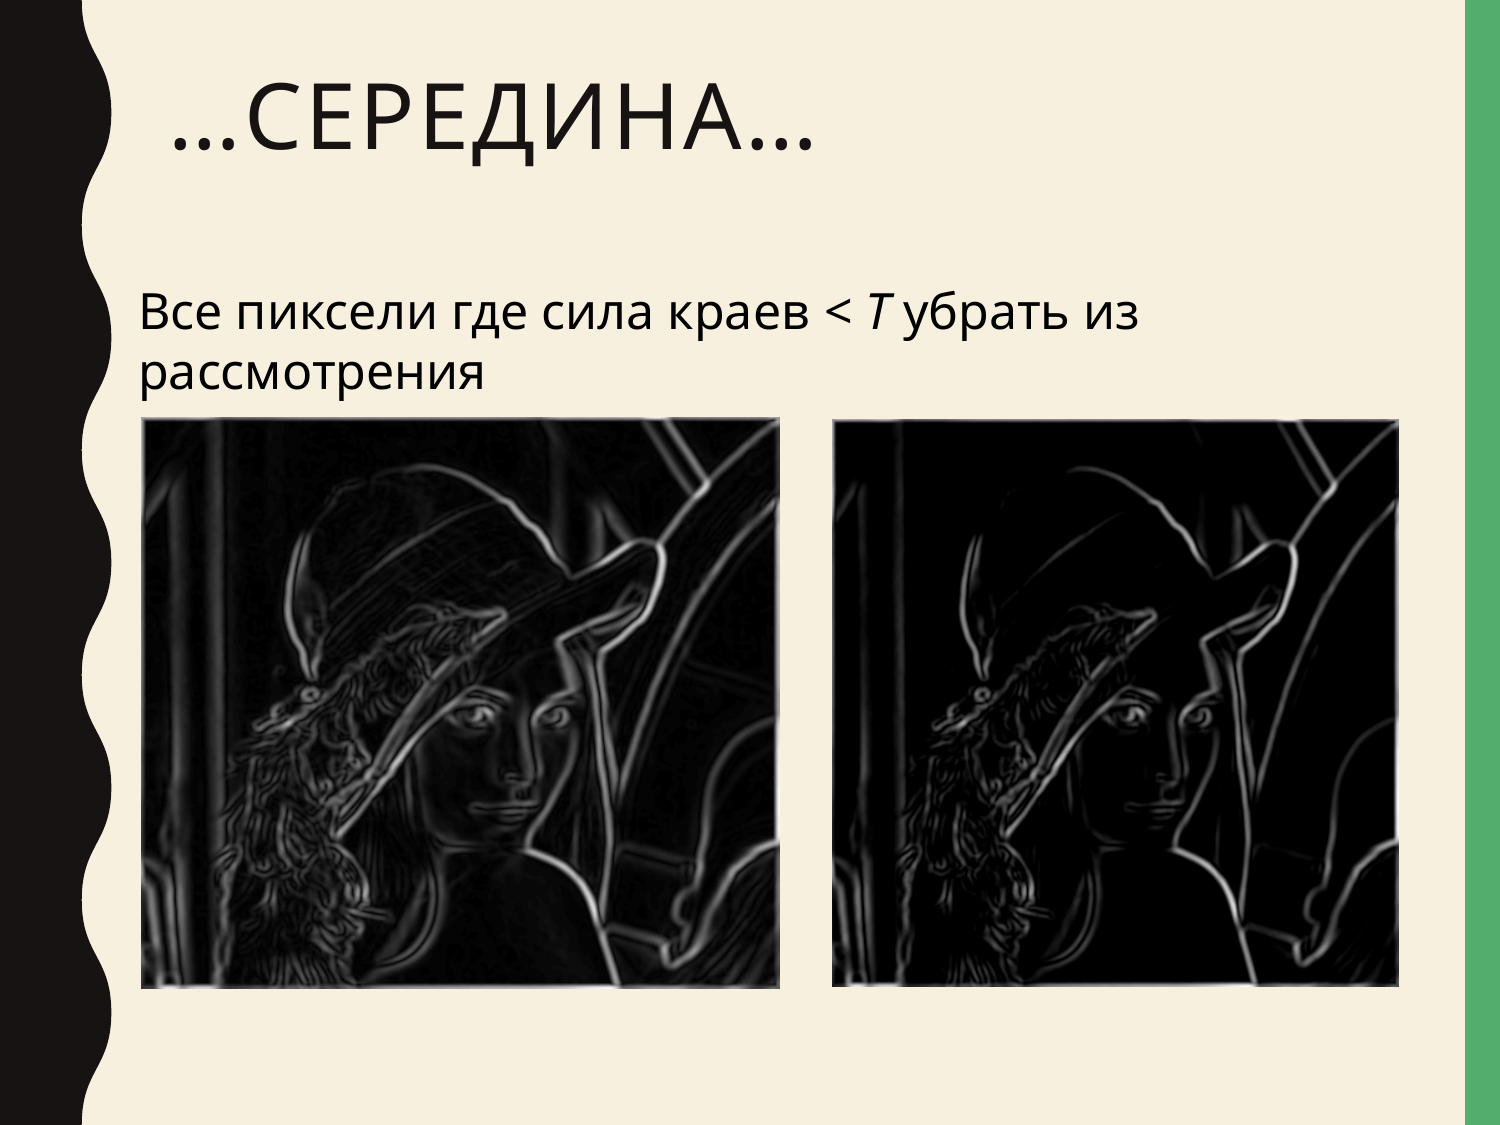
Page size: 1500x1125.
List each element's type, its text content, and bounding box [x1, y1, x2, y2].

picture [831, 419, 1399, 987]
title …середина… [154, 62, 1407, 272]
picture [141, 417, 780, 990]
text_box Все пиксели где сила краев < T убрать из рассмотрения [123, 272, 1474, 992]
